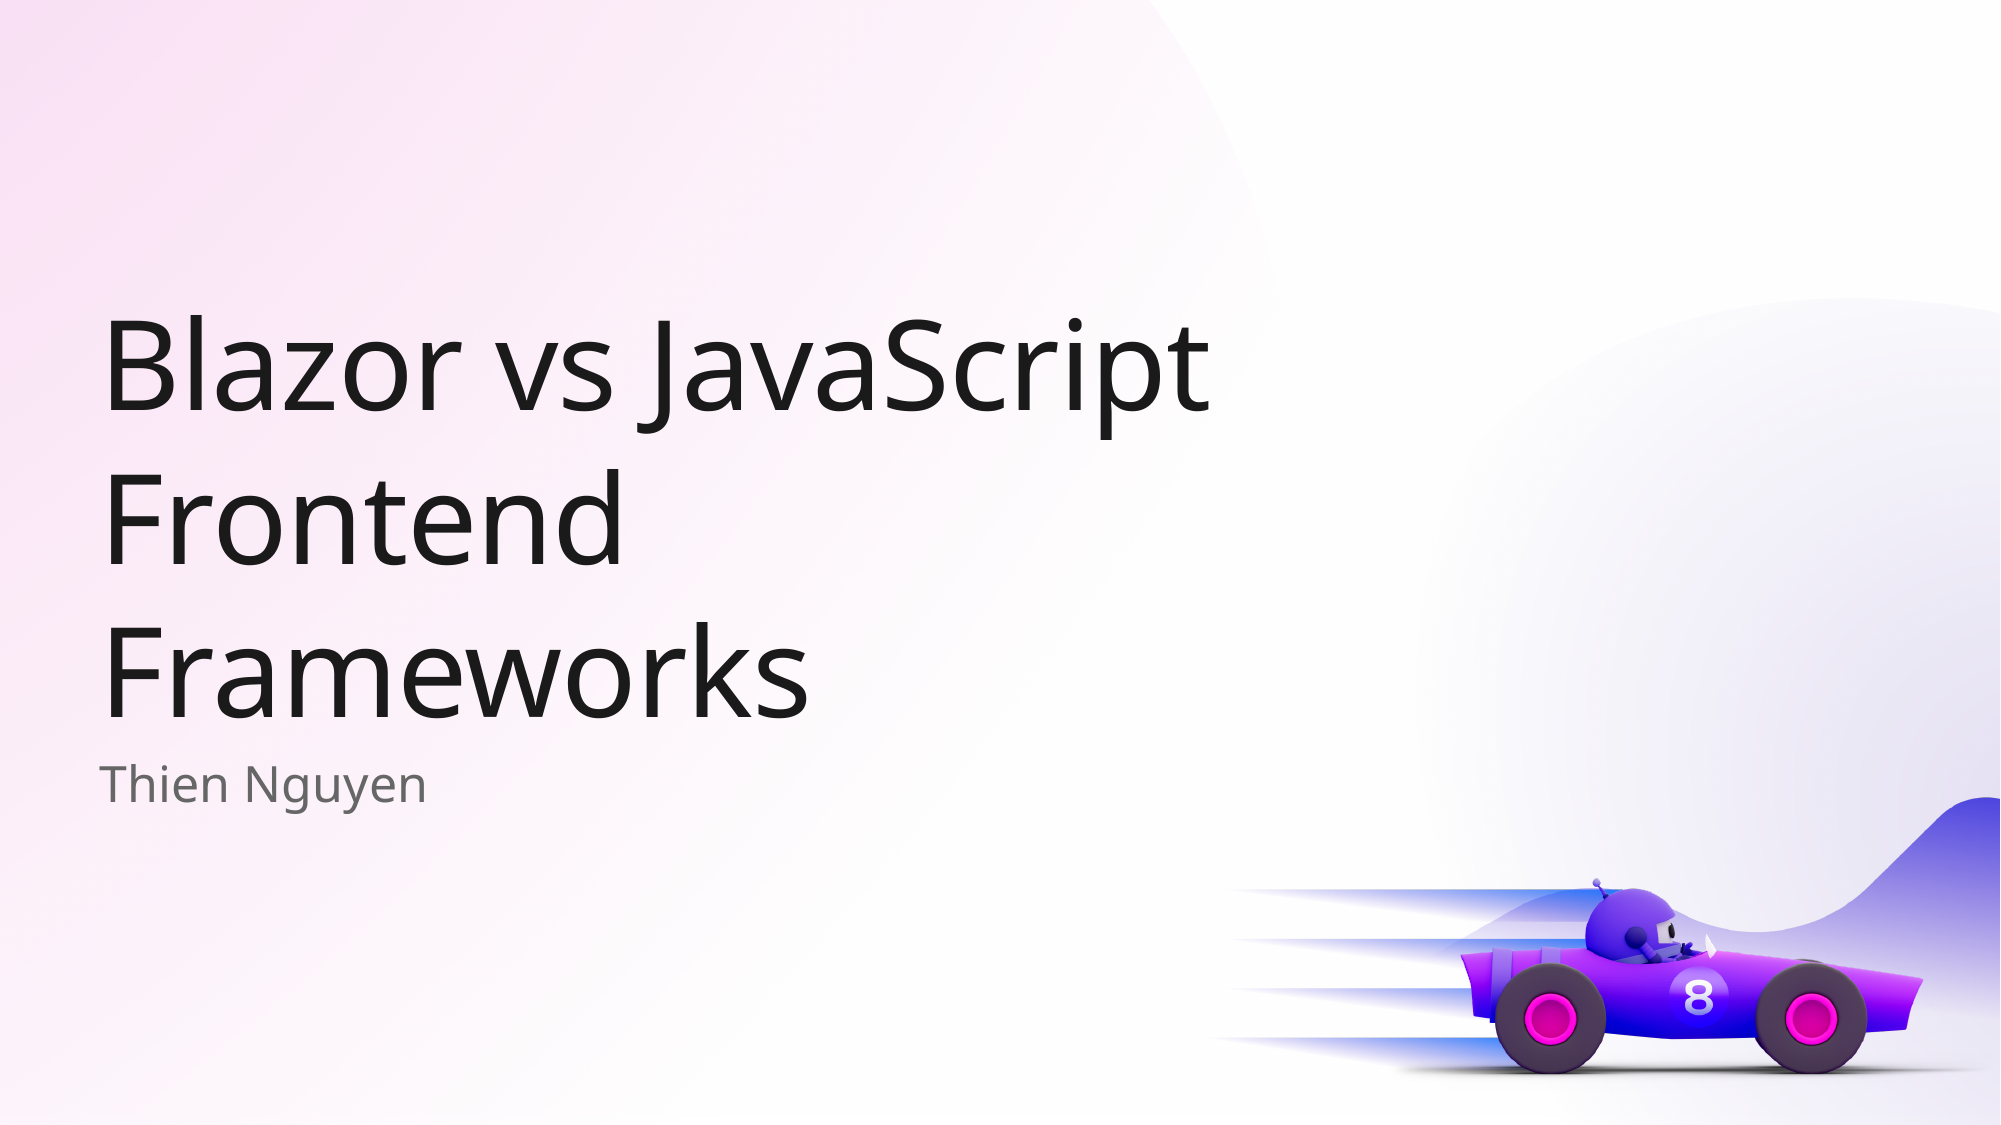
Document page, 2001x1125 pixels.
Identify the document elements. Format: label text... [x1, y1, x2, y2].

list Thien Nguyen [99, 752, 1280, 999]
title Blazor vs JavaScript Frontend Frameworks [99, 280, 1280, 749]
picture [0, 0, 2001, 1125]
